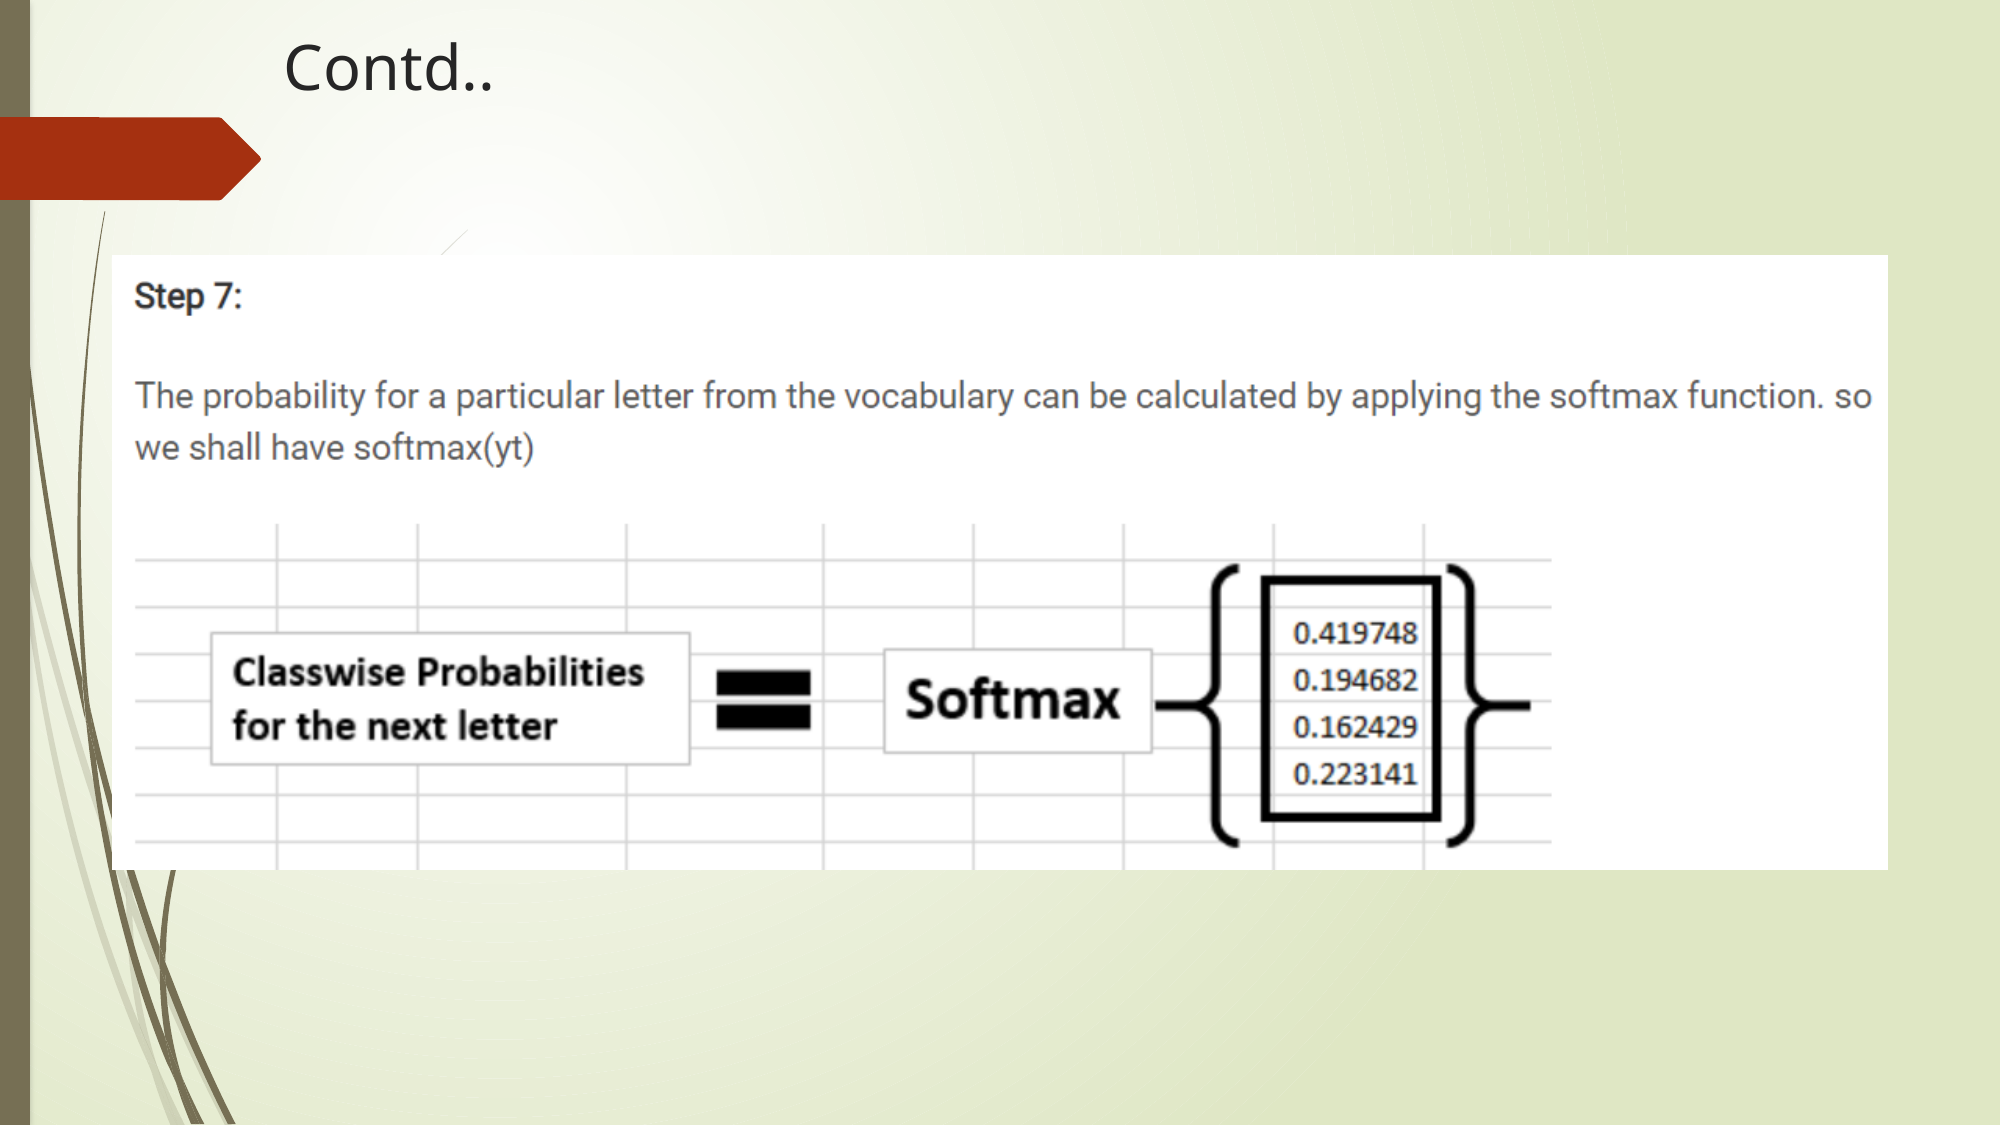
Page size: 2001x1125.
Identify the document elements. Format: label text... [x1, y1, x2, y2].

title Contd.. [269, 19, 1731, 111]
picture [112, 255, 1888, 870]
